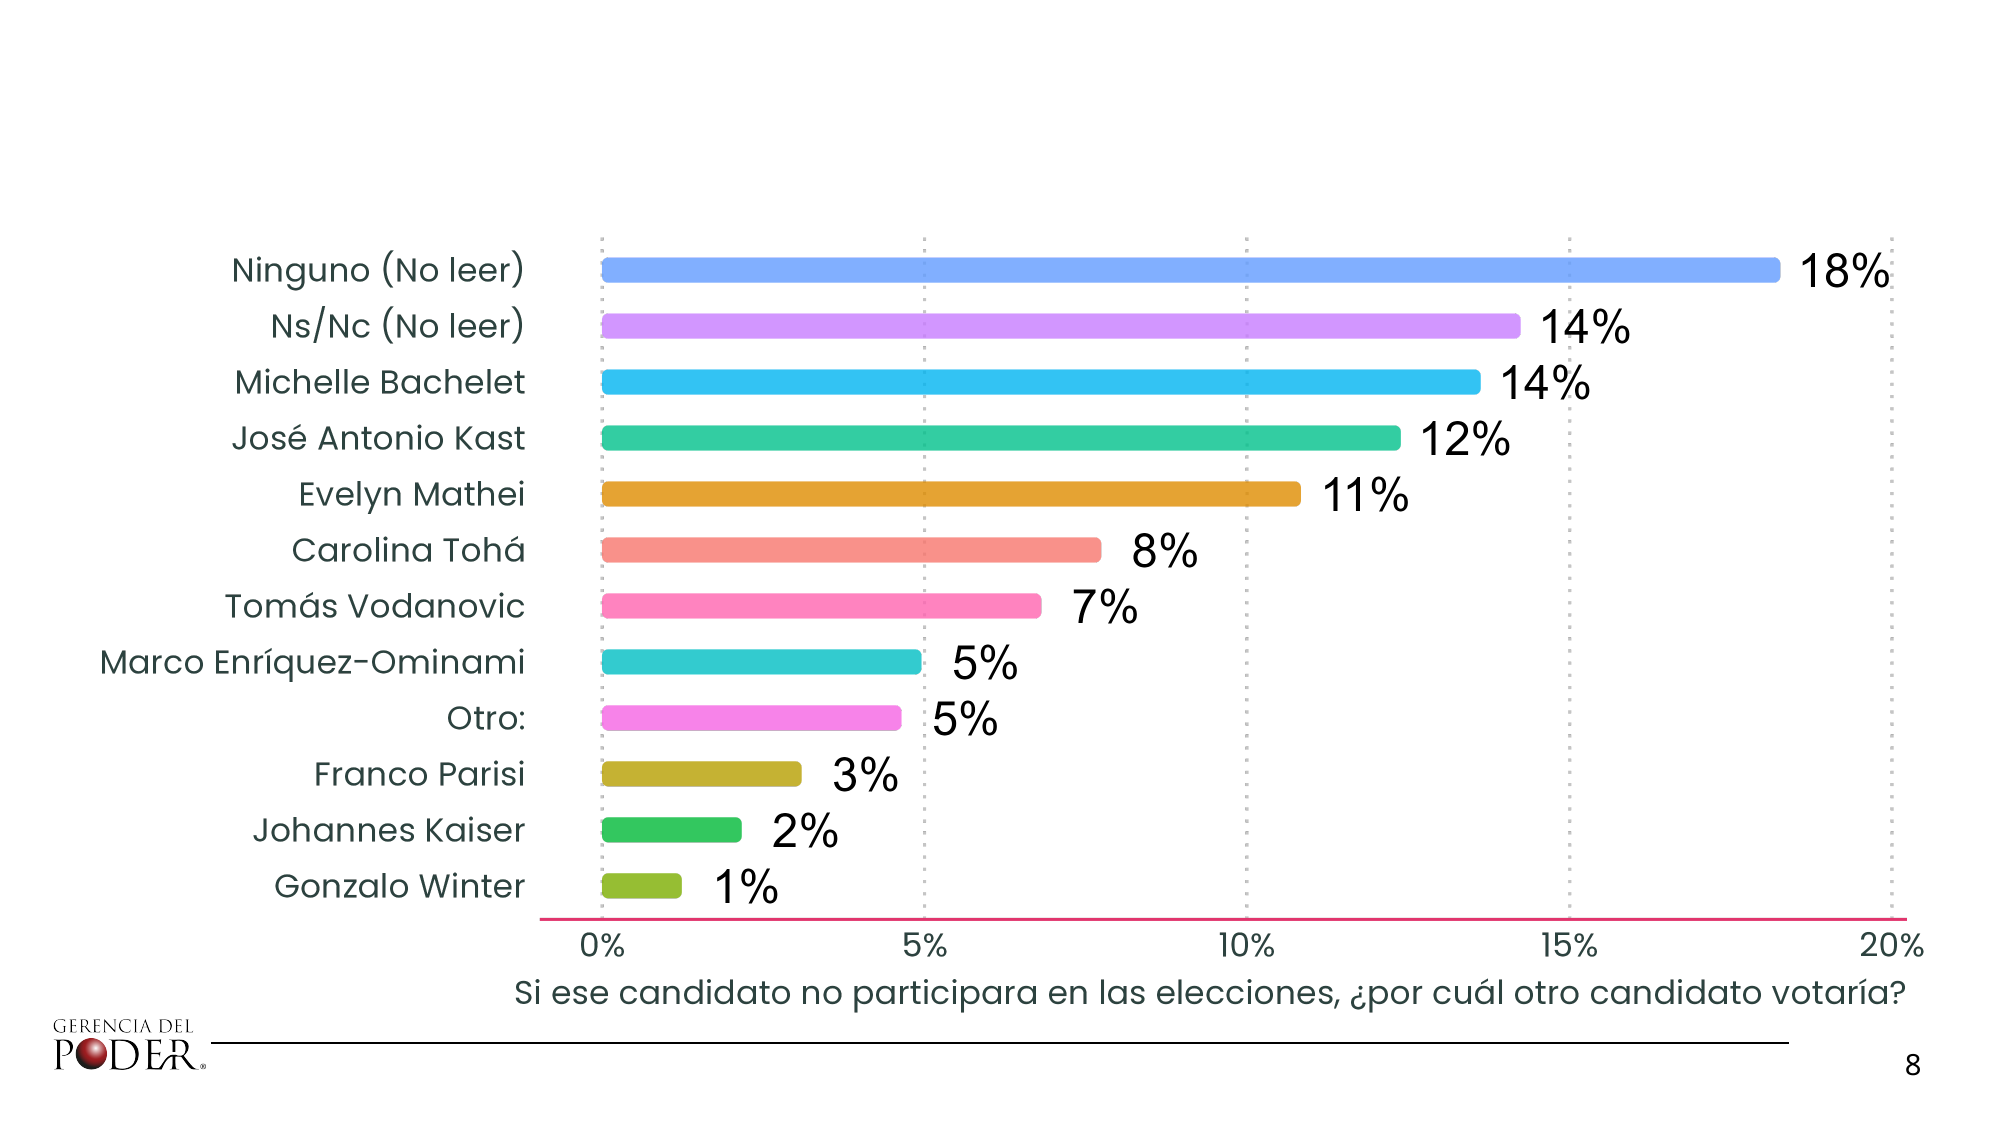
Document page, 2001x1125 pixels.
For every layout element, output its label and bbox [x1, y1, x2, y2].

picture [44, 205, 1937, 1076]
